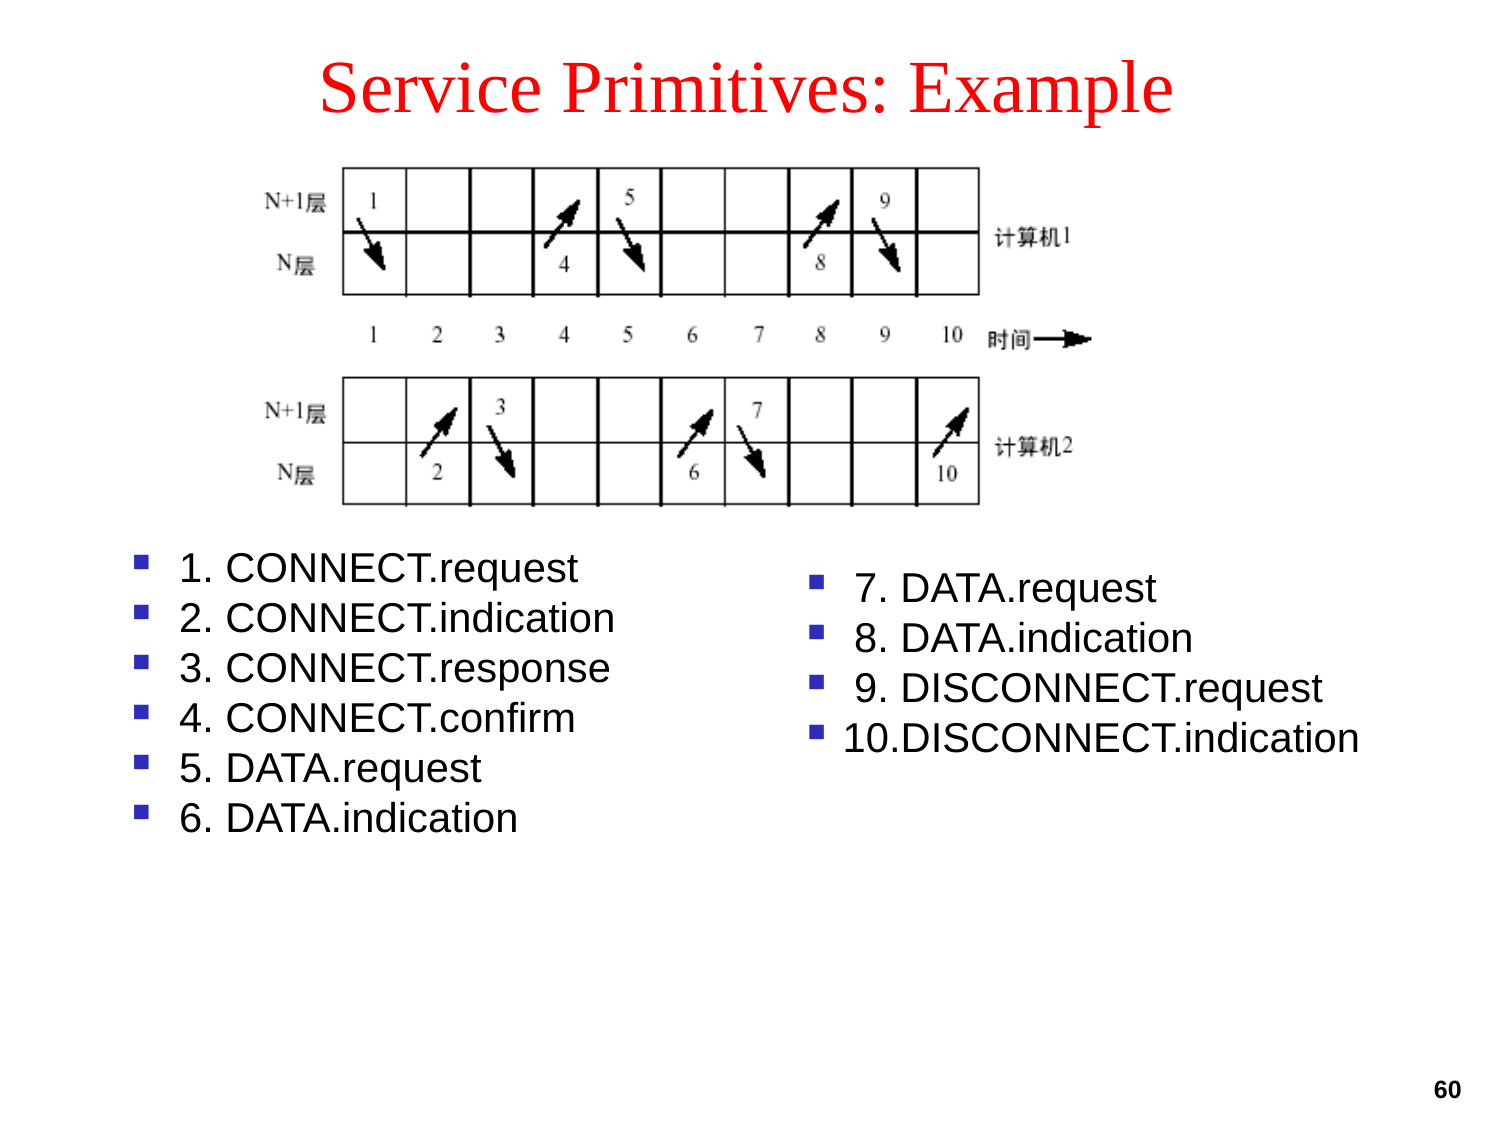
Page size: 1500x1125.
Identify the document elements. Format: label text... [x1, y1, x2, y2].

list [213, 155, 1144, 518]
title Service Primitives: Example [25, 25, 1469, 141]
text_box 1. CONNECT.request 2. CONNECT.indication 3. CONNECT.response 4. CONNECT.confirm 5. DATA.request 6. DATA.indication [77, 533, 828, 849]
text_box 7. DATA.request 8. DATA.indication 9. DISCONNECT.request 10.DISCONNECT.indication [752, 553, 1403, 769]
